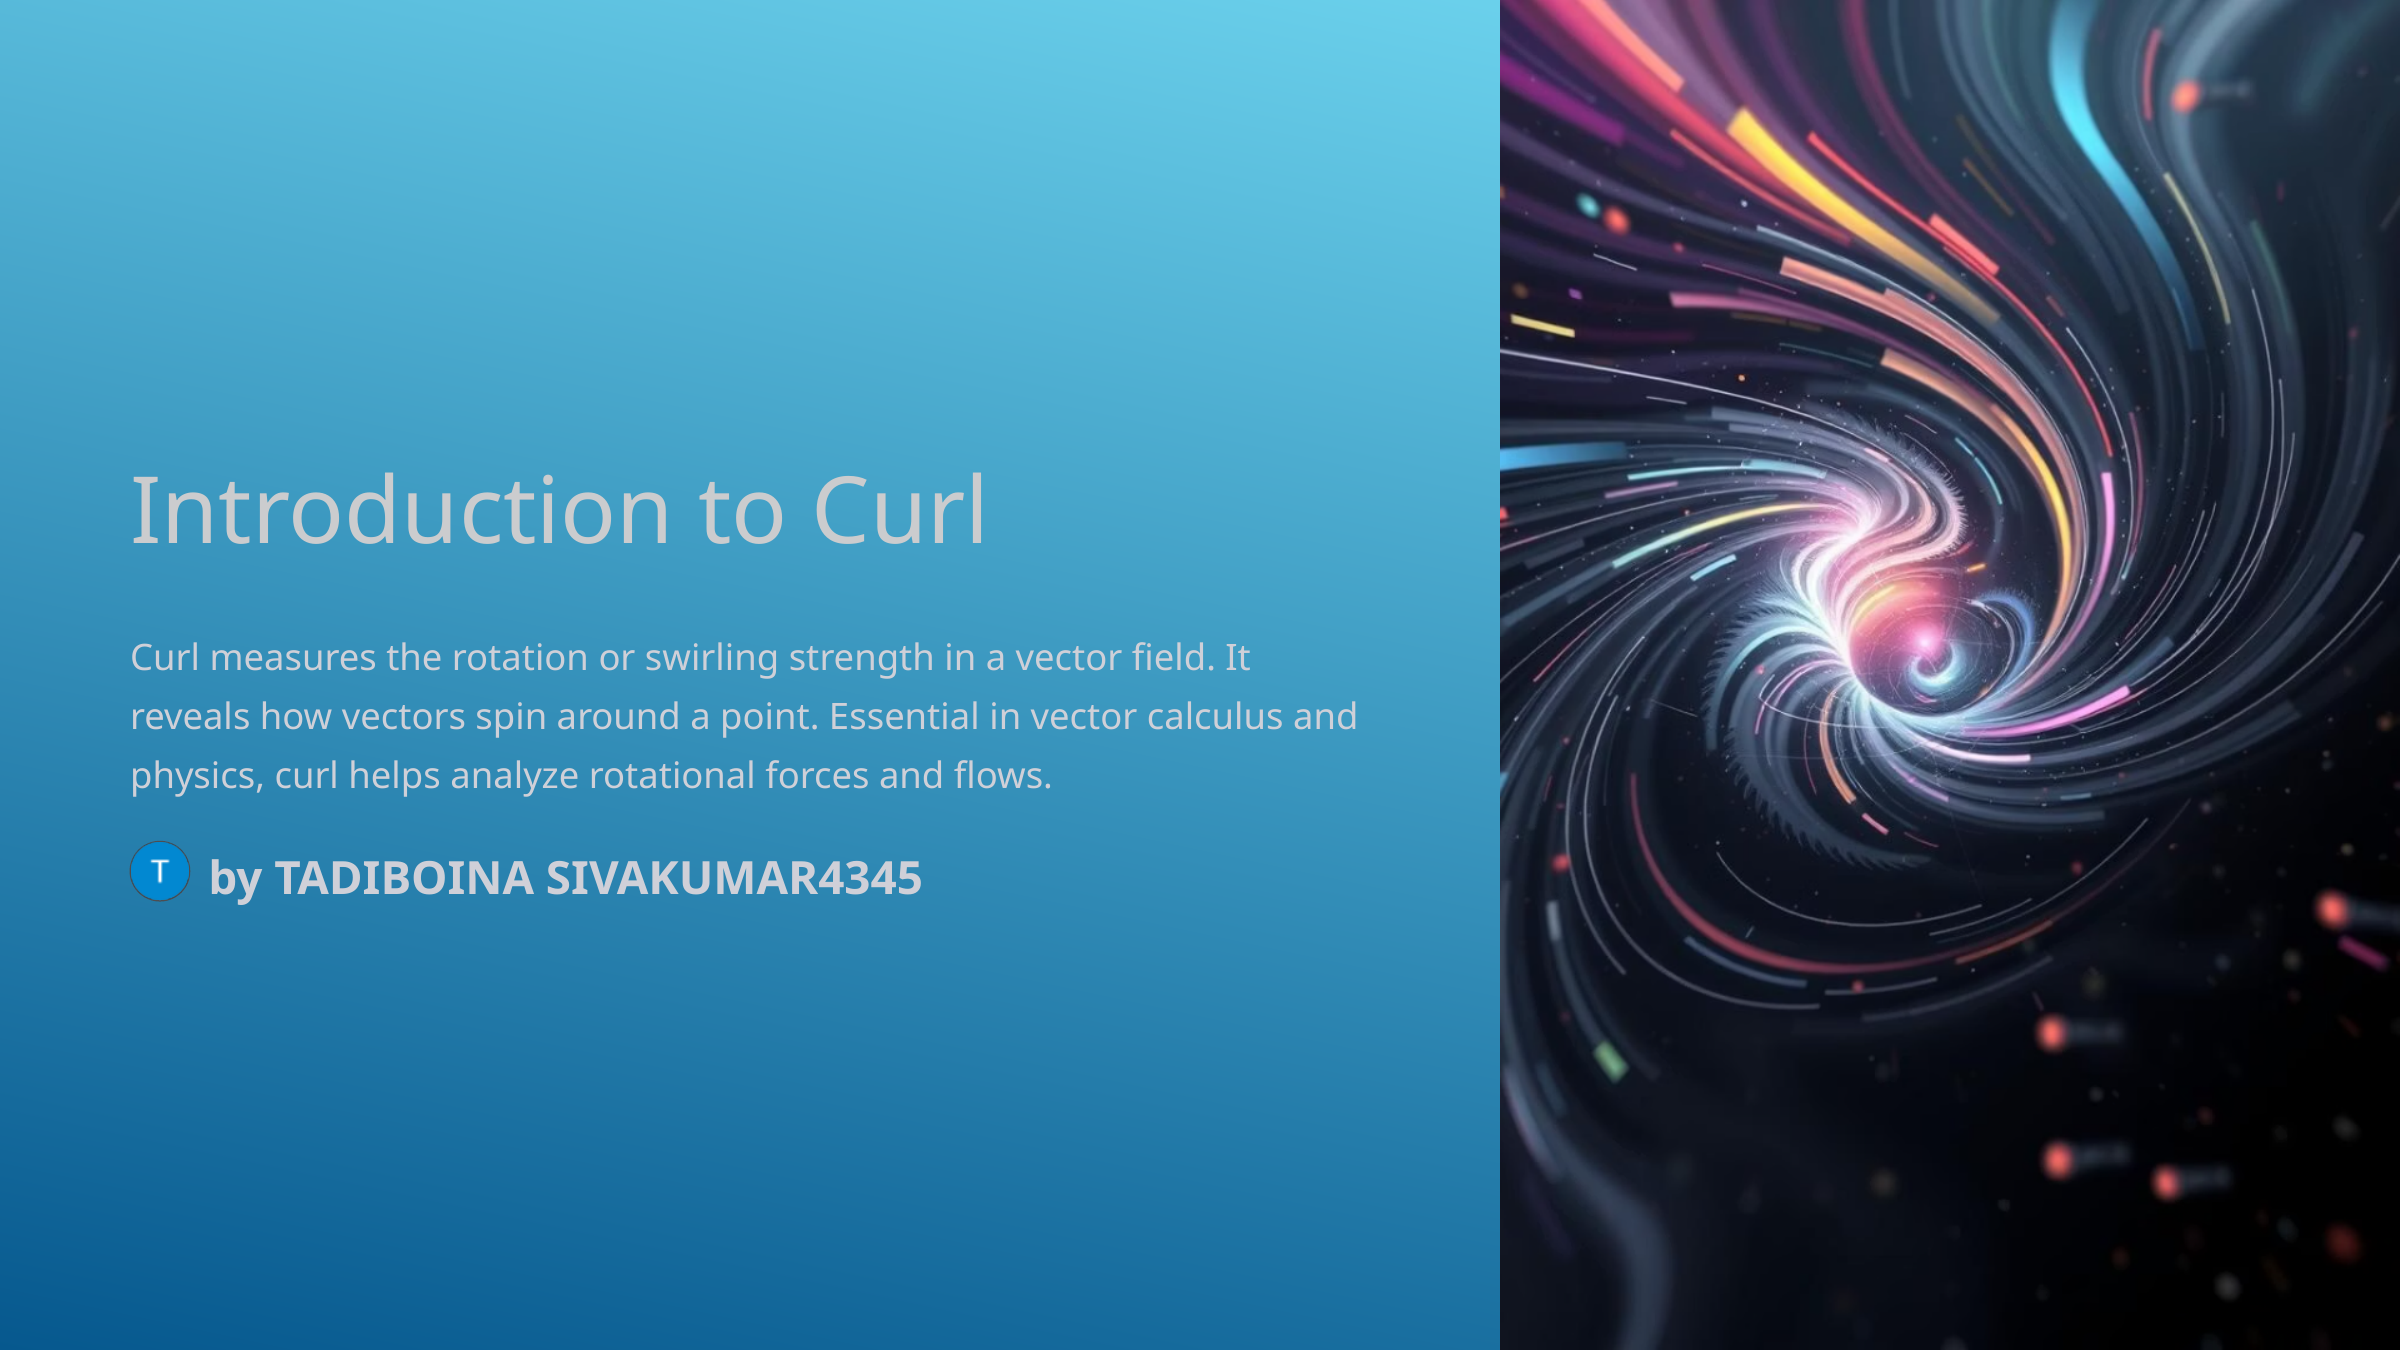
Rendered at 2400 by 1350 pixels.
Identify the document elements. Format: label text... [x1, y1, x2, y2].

text_box Introduction to Curl [130, 446, 1061, 563]
text_box by TADIBOINA SIVAKUMAR4345 [208, 838, 922, 904]
picture [1499, 0, 2400, 1350]
picture [131, 842, 189, 900]
text_box Curl measures the rotation or swirling strength in a vector field. It reveals how vectors spin around a point. Essential in vector calculus and physics, curl helps analyze rotational forces and flows. [130, 618, 1370, 797]
